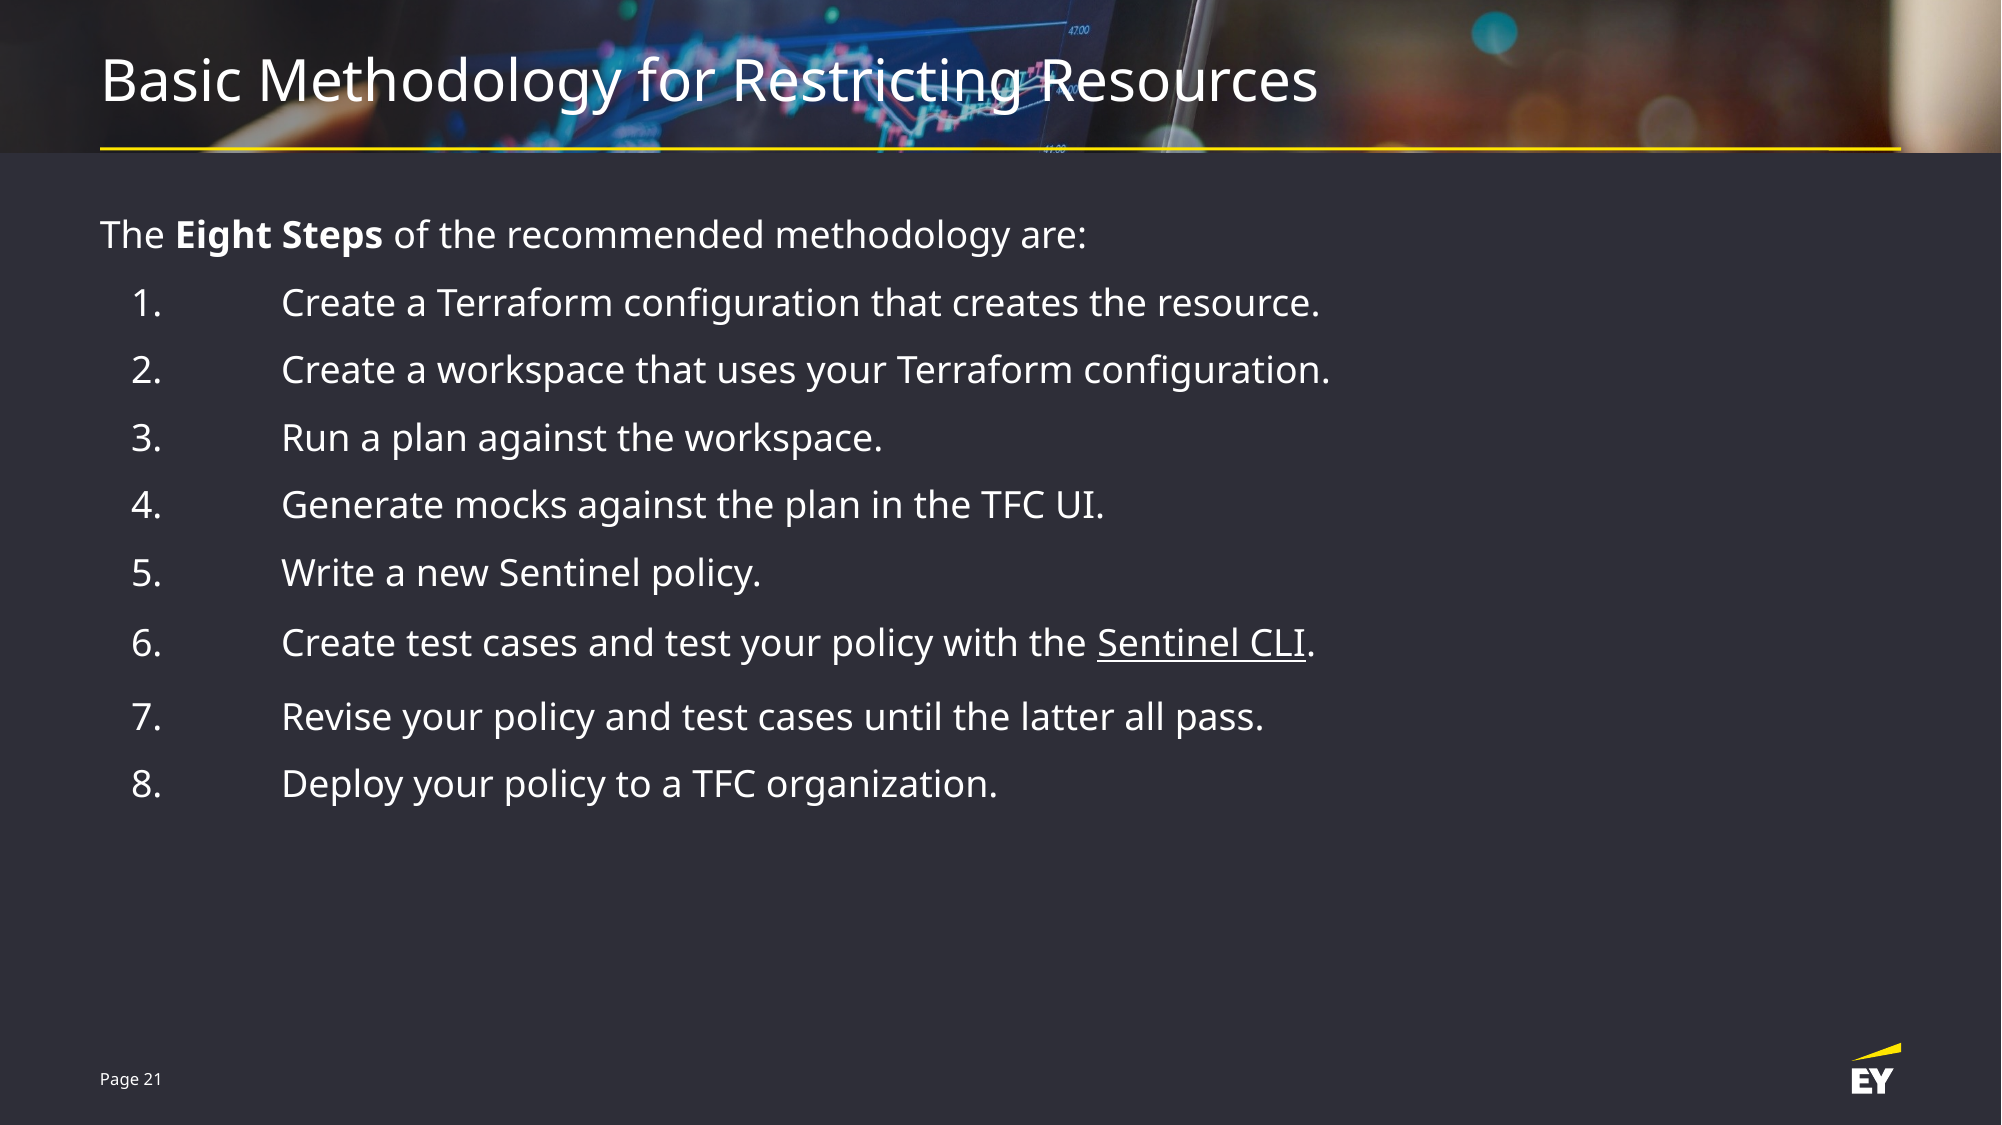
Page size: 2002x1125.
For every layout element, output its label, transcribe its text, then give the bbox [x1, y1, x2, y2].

title Basic Methodology for Restricting Resources [100, 53, 1902, 151]
picture [841, 0, 2001, 153]
text_box The Eight Steps of the recommended methodology are: Create a Terraform configuration that creates the resource. Create a workspace that uses your Terraform configuration. Run a plan against the workspace. Generate mocks against the plan in the TFC UI. Write a new Sentinel policy. Create test cases and test your policy with the Sentinel CLI. Revise your policy and test cases until the latter all pass. Deploy your policy to a TFC organization. [100, 188, 1902, 715]
